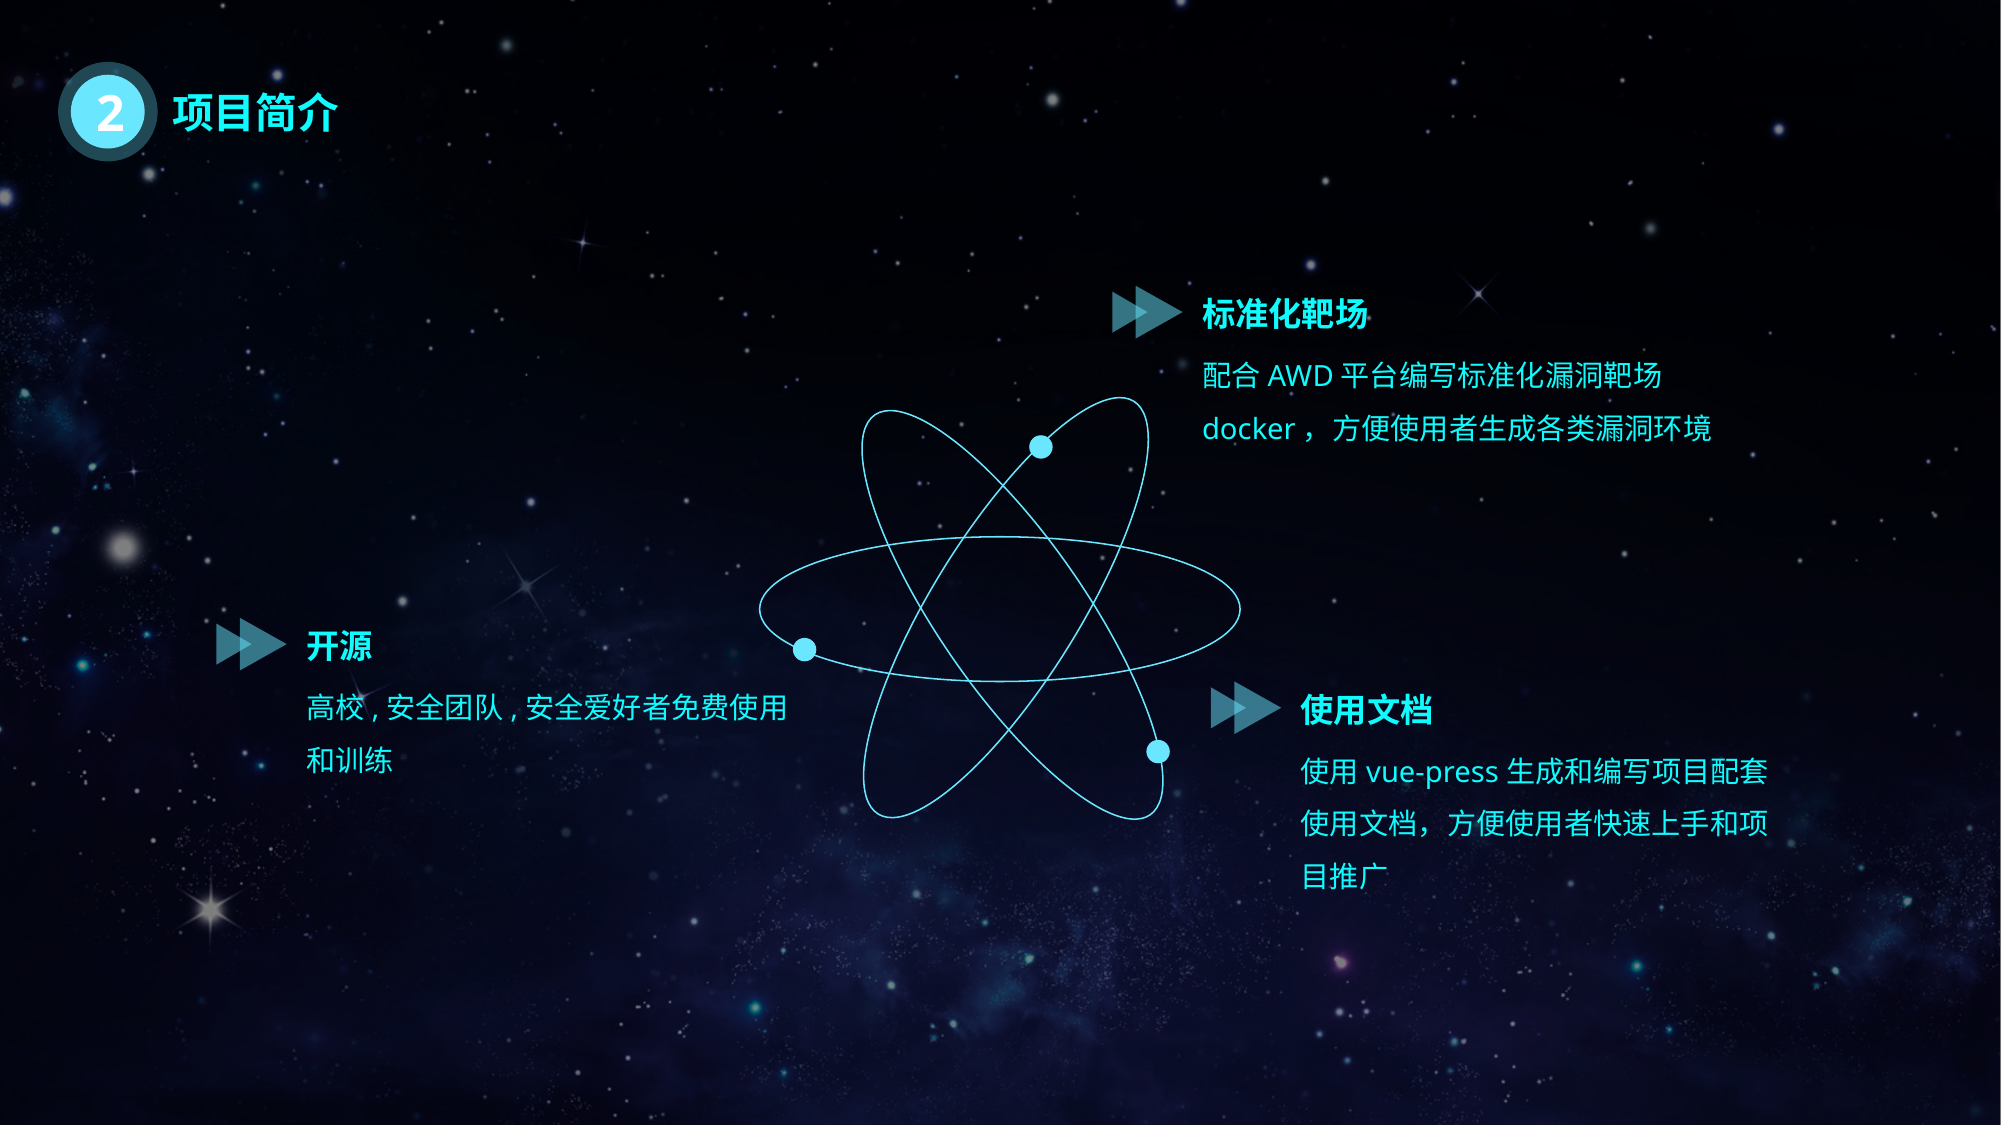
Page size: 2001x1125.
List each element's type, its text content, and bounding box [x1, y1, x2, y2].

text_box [58, 61, 158, 162]
text_box 项目简介 [158, 78, 1017, 144]
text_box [1112, 285, 1761, 448]
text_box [216, 617, 815, 780]
picture [0, 0, 2001, 1125]
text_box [1210, 681, 1809, 897]
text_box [759, 364, 1241, 858]
